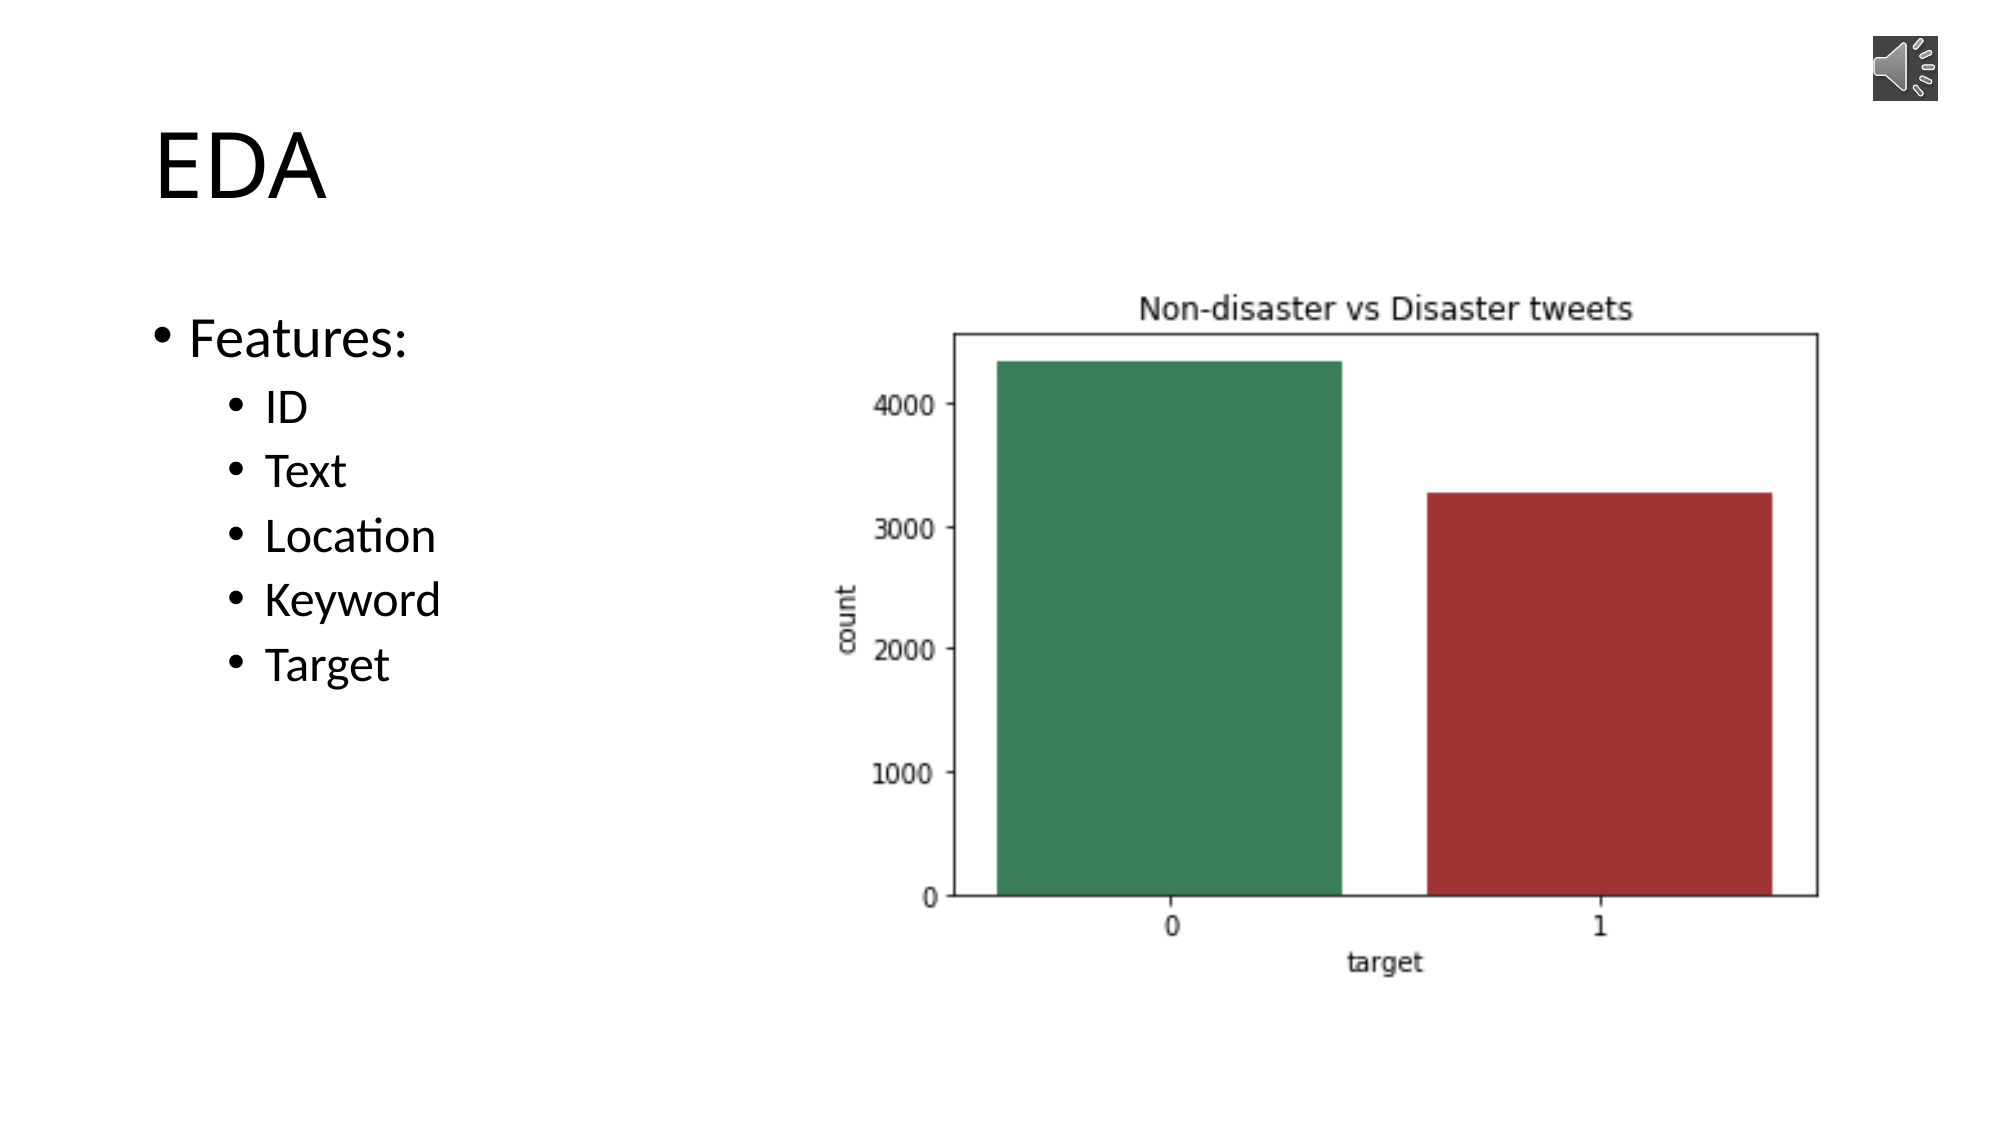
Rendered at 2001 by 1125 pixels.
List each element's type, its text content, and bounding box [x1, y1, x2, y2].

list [820, 277, 1871, 1001]
list Features: ID Text Location Keyword Target [137, 299, 988, 1014]
picture [1872, 35, 1939, 103]
title EDA [137, 59, 1863, 278]
